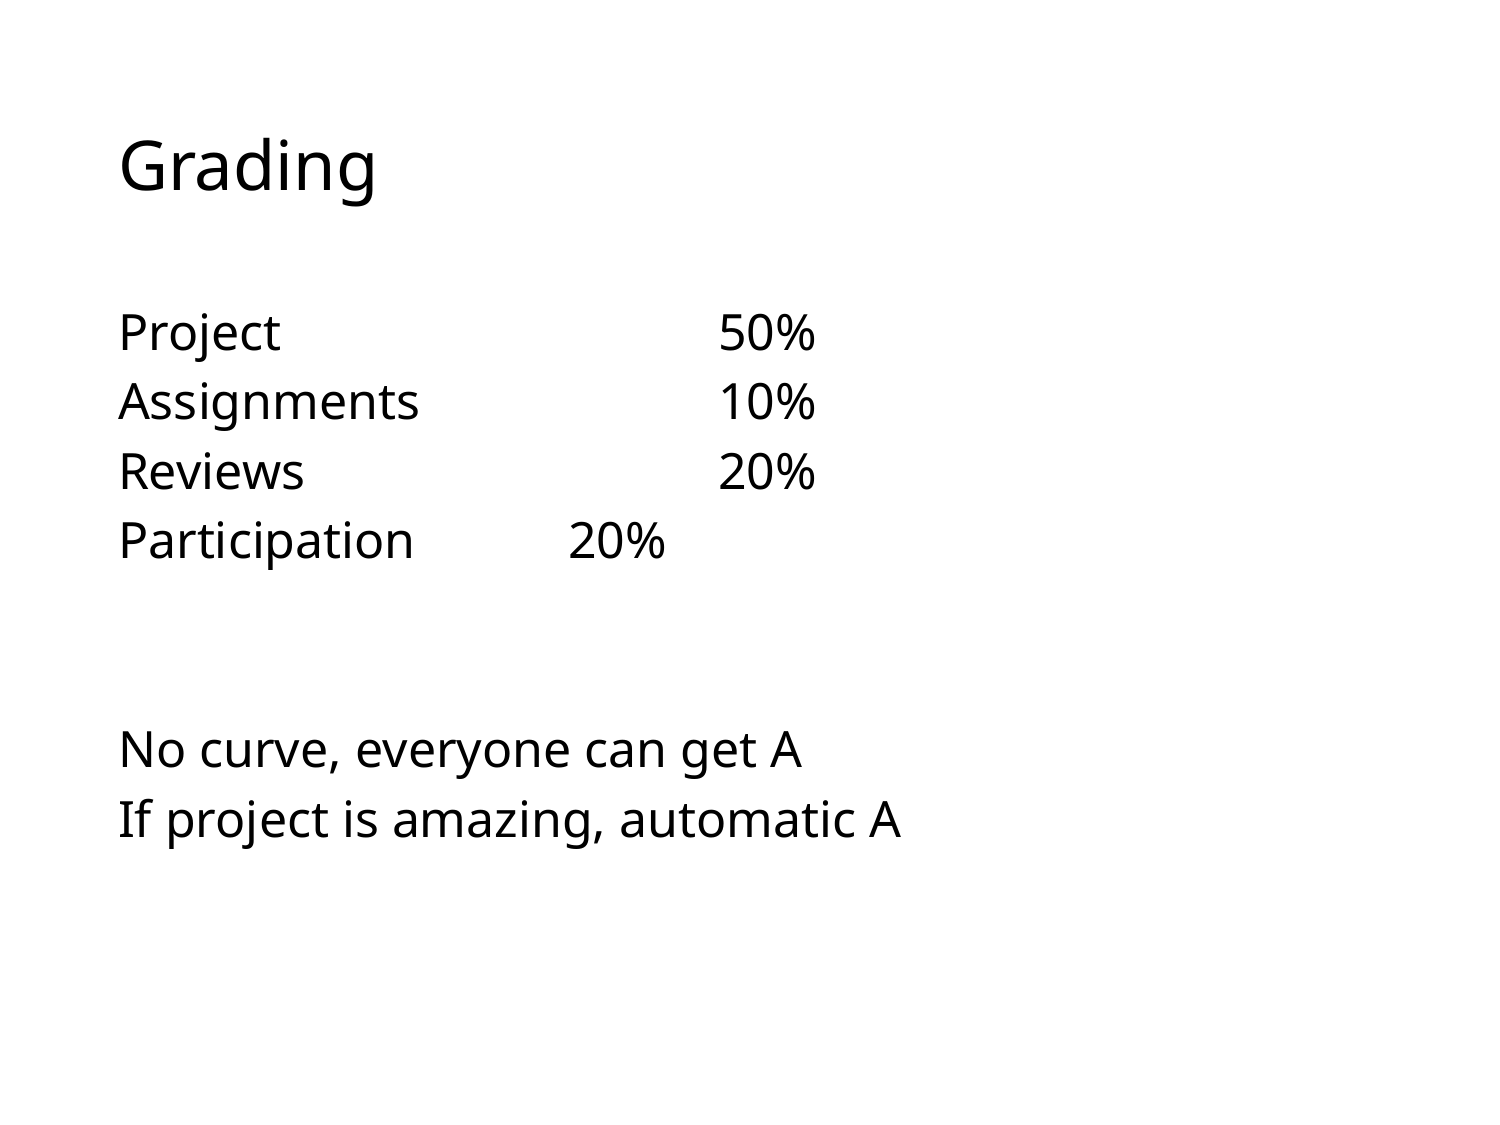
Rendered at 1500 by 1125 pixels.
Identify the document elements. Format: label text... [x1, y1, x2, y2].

list Project 50% Assignments 10% Reviews 20% Participation 20% No curve, everyone can get A If project is amazing, automatic A [103, 299, 1397, 1014]
title Grading [103, 59, 1397, 278]
